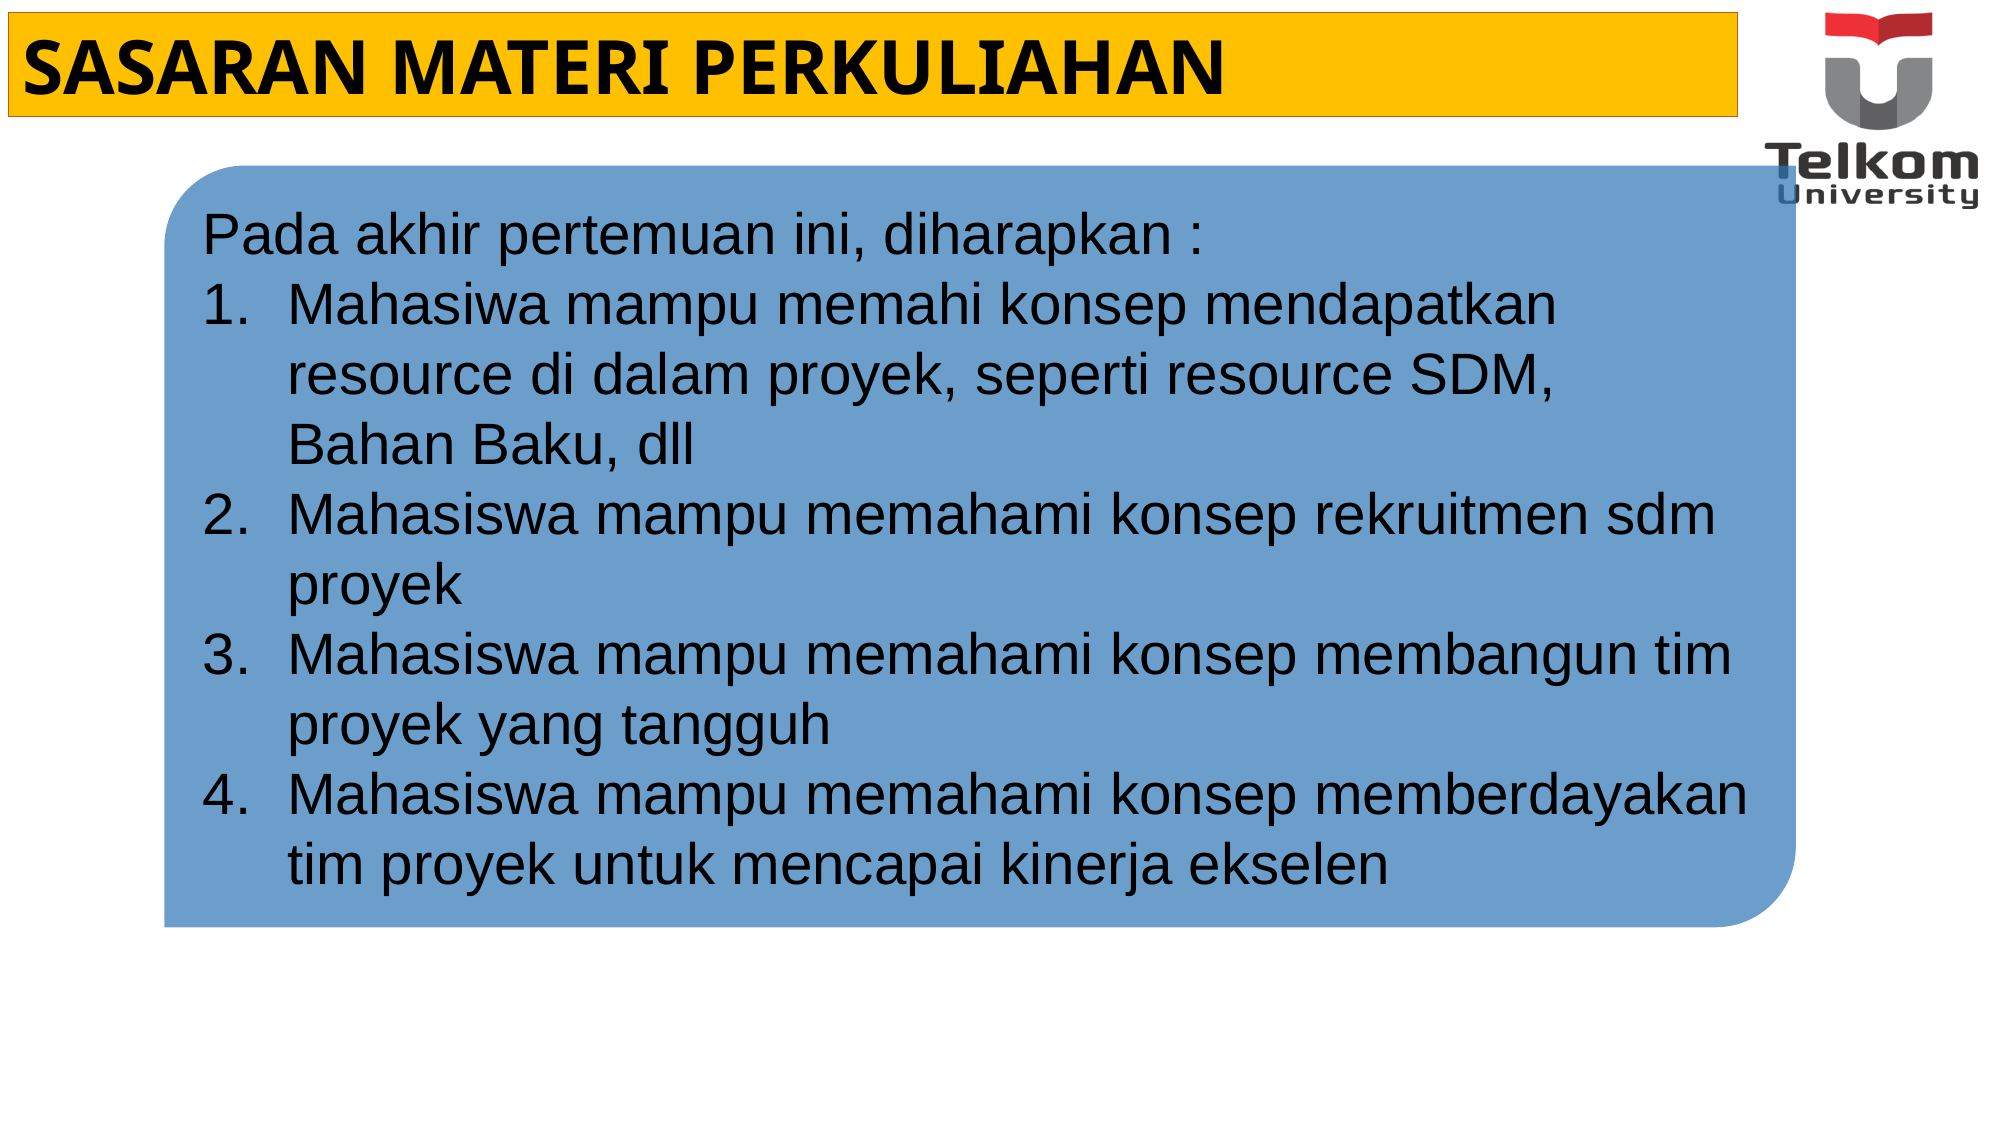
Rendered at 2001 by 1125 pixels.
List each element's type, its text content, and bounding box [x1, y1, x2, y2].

text_box Pada akhir pertemuan ini, diharapkan : Mahasiwa mampu memahi konsep mendapatkan resource di dalam proyek, seperti resource SDM, Bahan Baku, dll Mahasiswa mampu memahami konsep rekruitmen sdm proyek Mahasiswa mampu memahami konsep membangun tim proyek yang tangguh Mahasiswa mampu memahami konsep memberdayakan tim proyek untuk mencapai kinerja ekselen [164, 165, 1796, 928]
text_box SASARAN MATERI PERKULIAHAN [8, 12, 1738, 117]
picture [1764, 12, 1978, 209]
